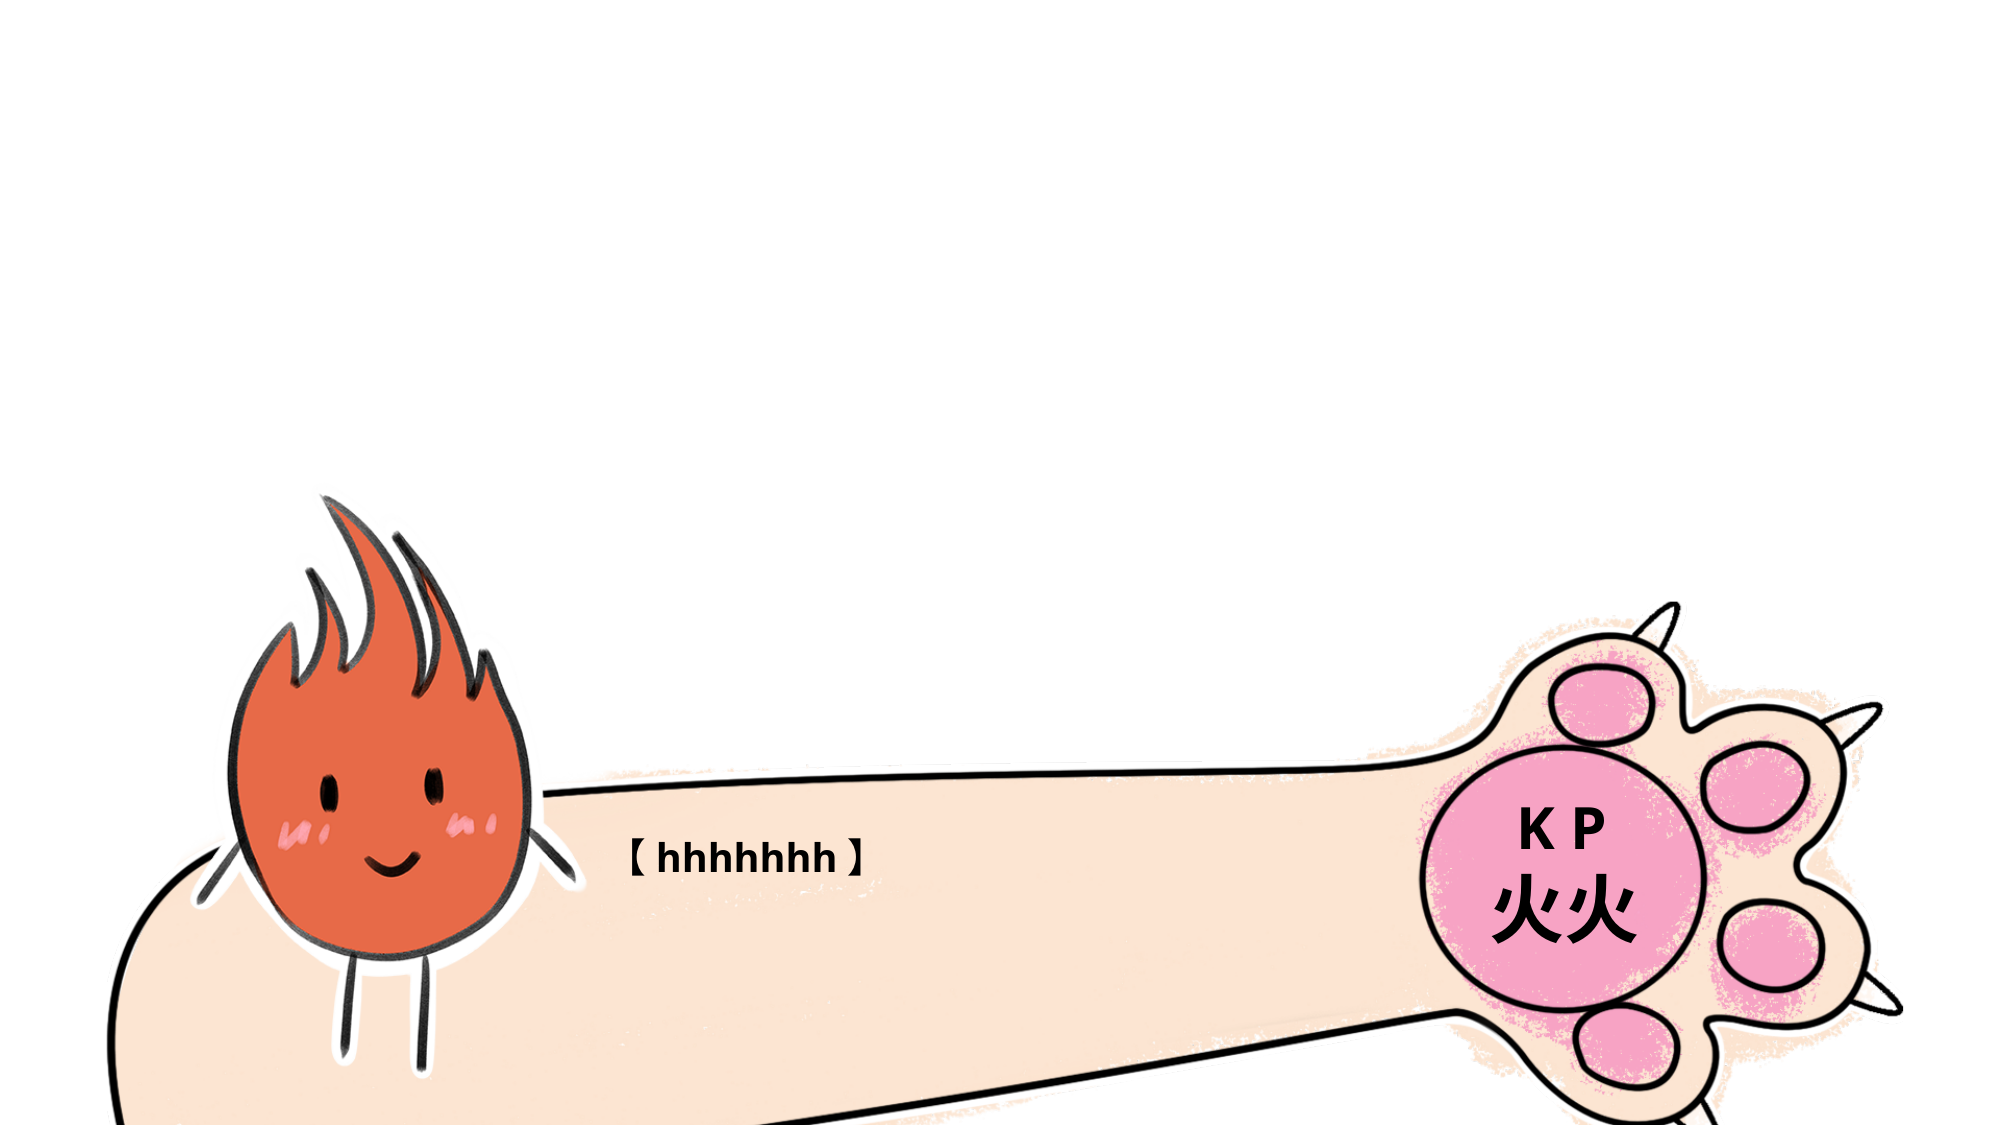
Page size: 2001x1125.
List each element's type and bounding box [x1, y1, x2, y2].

text_box [0, 0, 2000, 1125]
